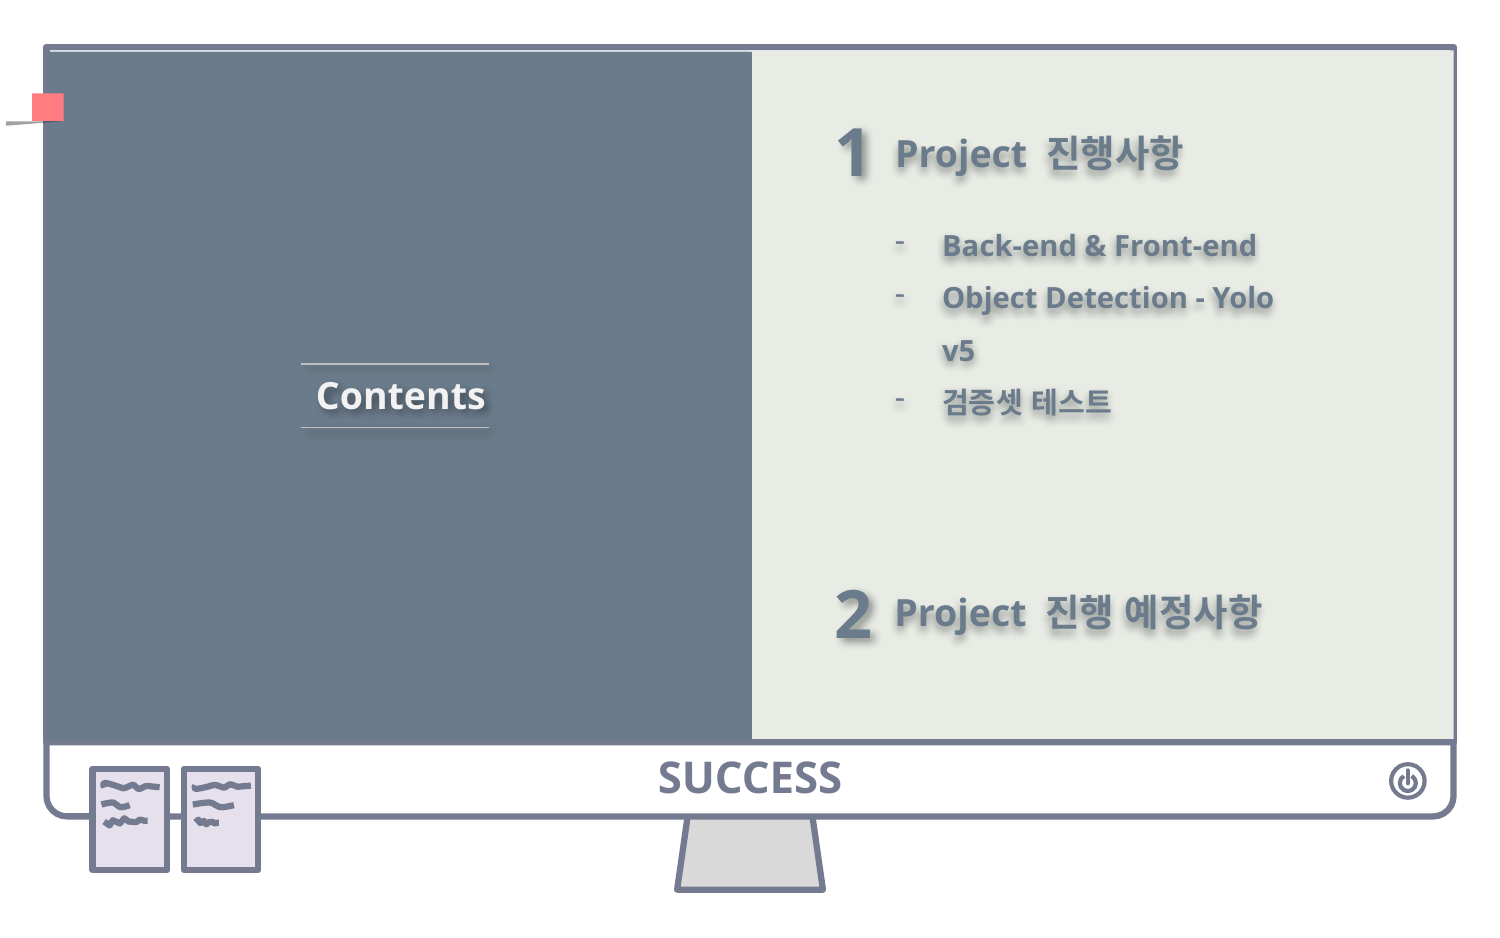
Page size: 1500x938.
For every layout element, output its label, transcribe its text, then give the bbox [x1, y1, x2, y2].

text_box Project 진행 예정사항 [879, 581, 1306, 642]
text_box [46, 50, 754, 743]
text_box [92, 768, 168, 871]
text_box [44, 45, 1456, 91]
text_box Contents [301, 364, 502, 424]
text_box Project 진행사항 Back-end & Front-end Object Detection - Yolo v5 검증셋 테스트 [880, 122, 1306, 427]
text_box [1390, 763, 1425, 798]
text_box [747, 48, 1456, 740]
text_box [675, 819, 826, 892]
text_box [183, 768, 259, 871]
text_box 1 [820, 102, 939, 198]
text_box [0, 93, 64, 126]
text_box SUCCESS [44, 740, 1456, 819]
text_box 2 [820, 564, 939, 659]
